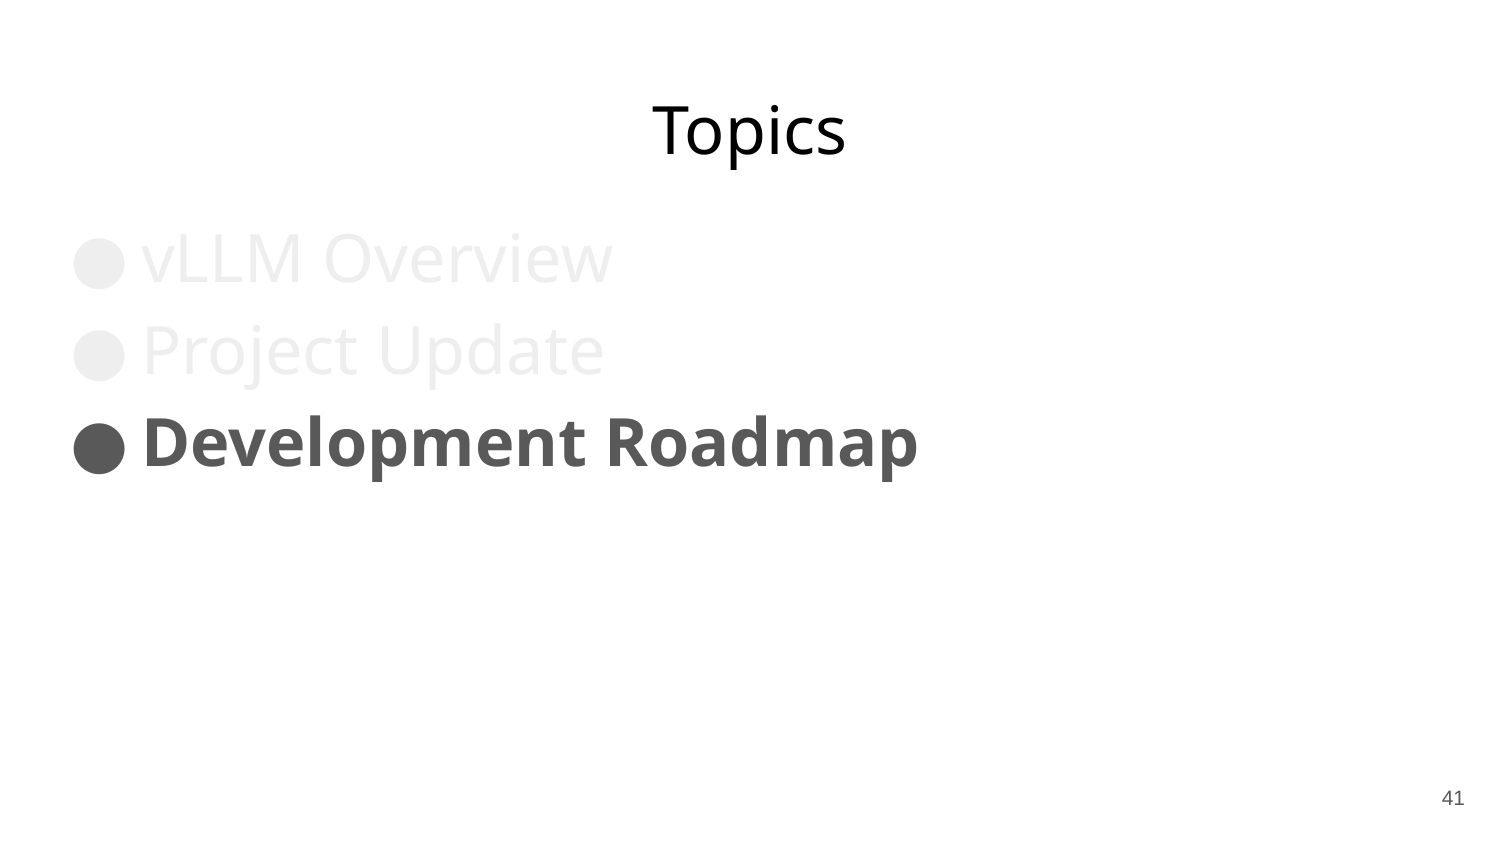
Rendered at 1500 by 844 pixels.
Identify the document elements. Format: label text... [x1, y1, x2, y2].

list vLLM Overview Project Update Development Roadmap [51, 189, 1449, 750]
slide_number ‹#› [1389, 764, 1480, 830]
title Topics [51, 72, 1449, 167]
